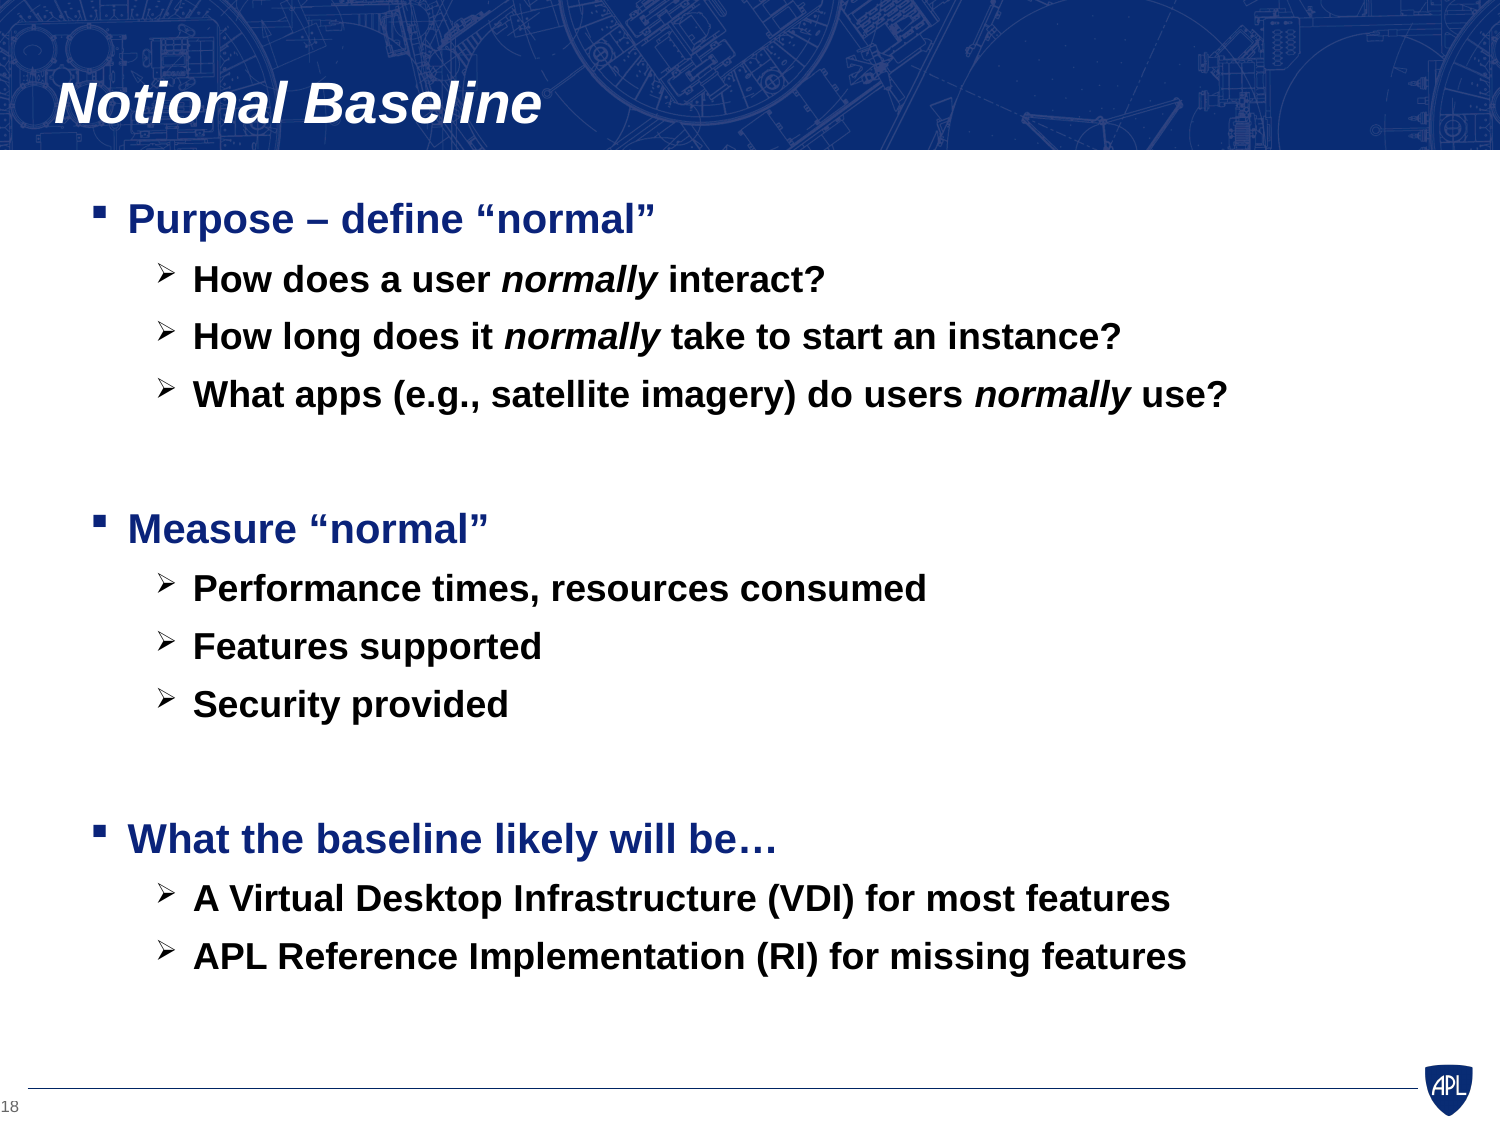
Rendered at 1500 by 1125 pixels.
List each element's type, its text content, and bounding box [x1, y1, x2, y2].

picture [1419, 1059, 1479, 1121]
picture [0, 0, 1500, 150]
title Notional Baseline [39, 11, 1478, 144]
list Purpose – define “normal” How does a user normally interact? How long does it normally take to start an instance? What apps (e.g., satellite imagery) do users normally use? Measure “normal” Performance times, resources consumed Features supported Security provided What the baseline likely will be… A Virtual Desktop Infrastructure (VDI) for most features APL Reference Implementation (RI) for missing features [75, 184, 1425, 1048]
